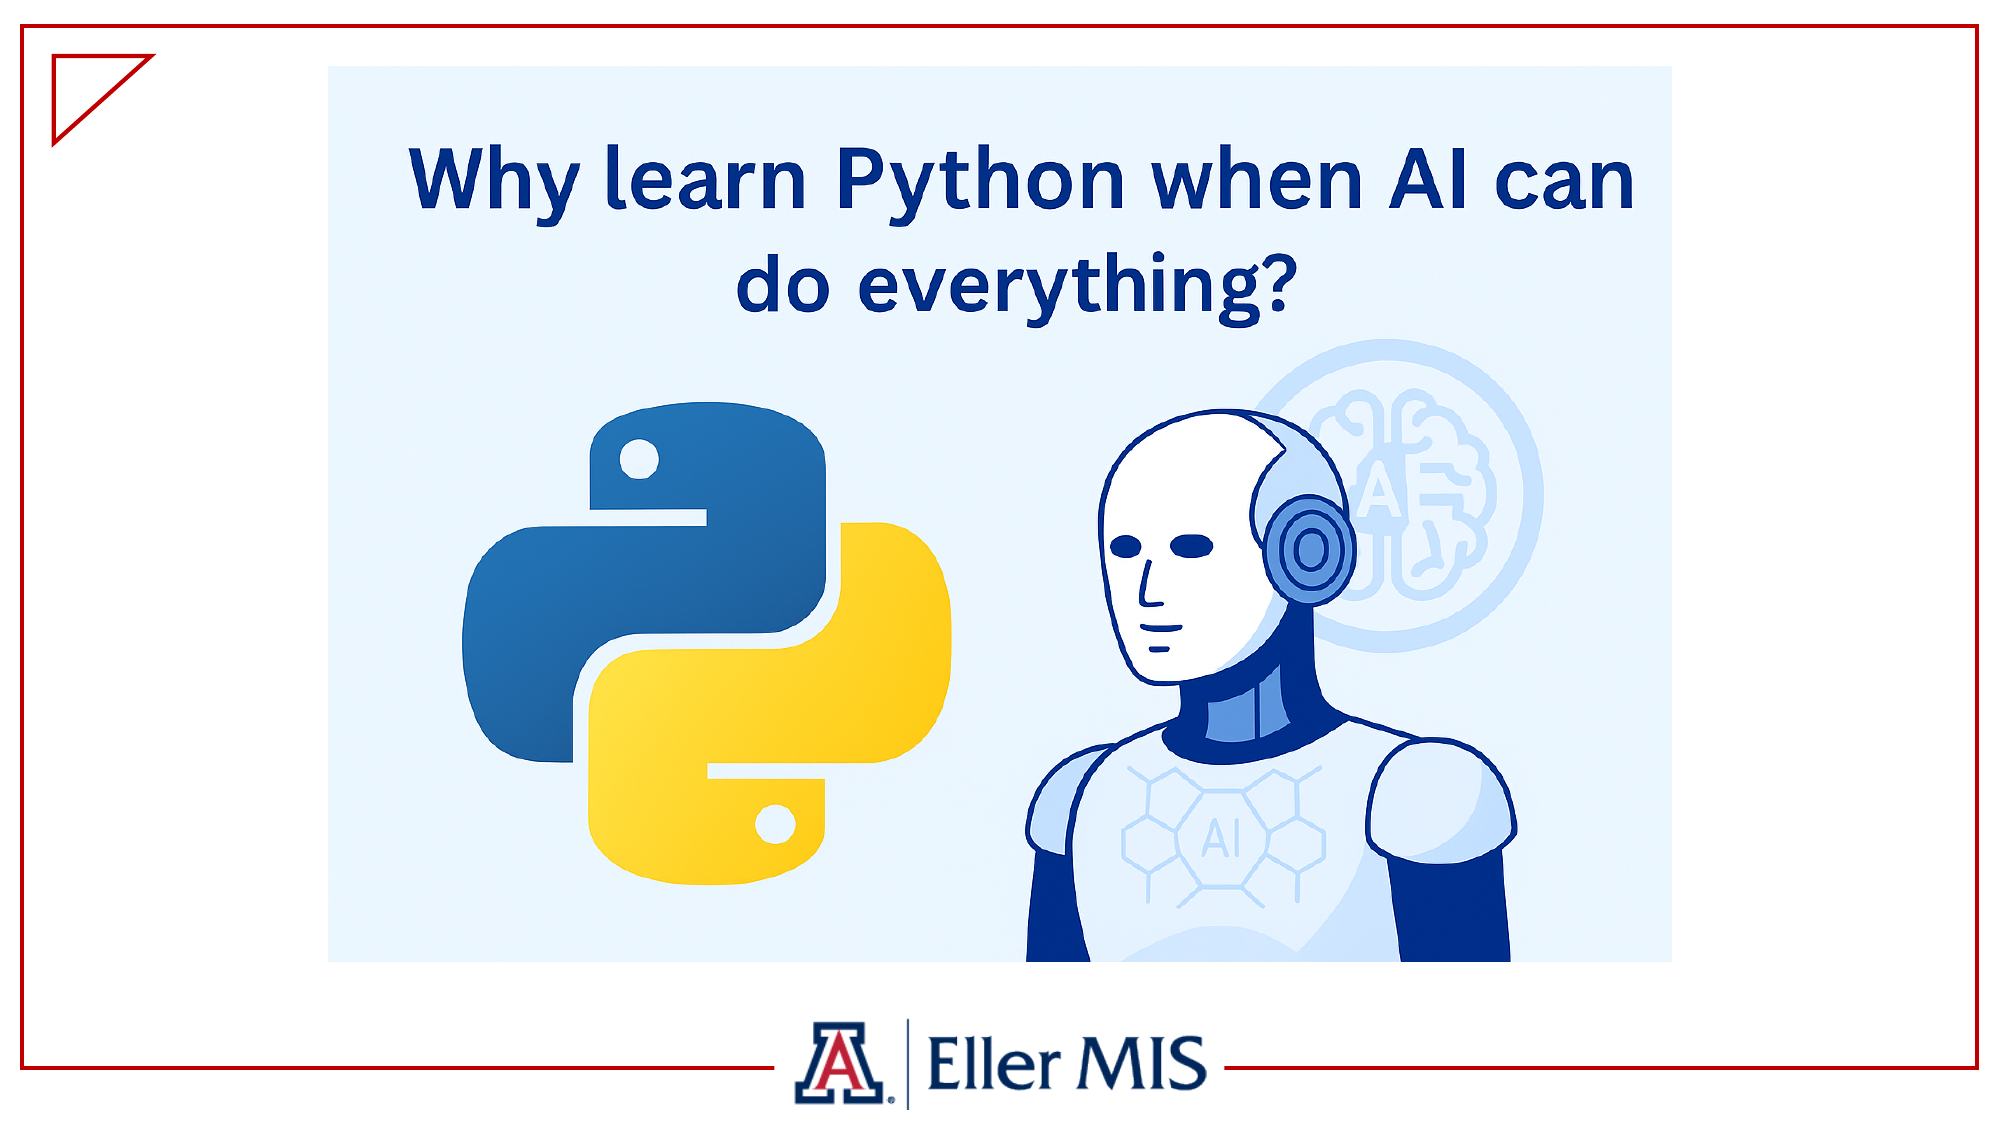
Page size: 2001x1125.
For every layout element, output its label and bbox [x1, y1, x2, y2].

picture [328, 66, 1672, 962]
picture [792, 1018, 1207, 1110]
